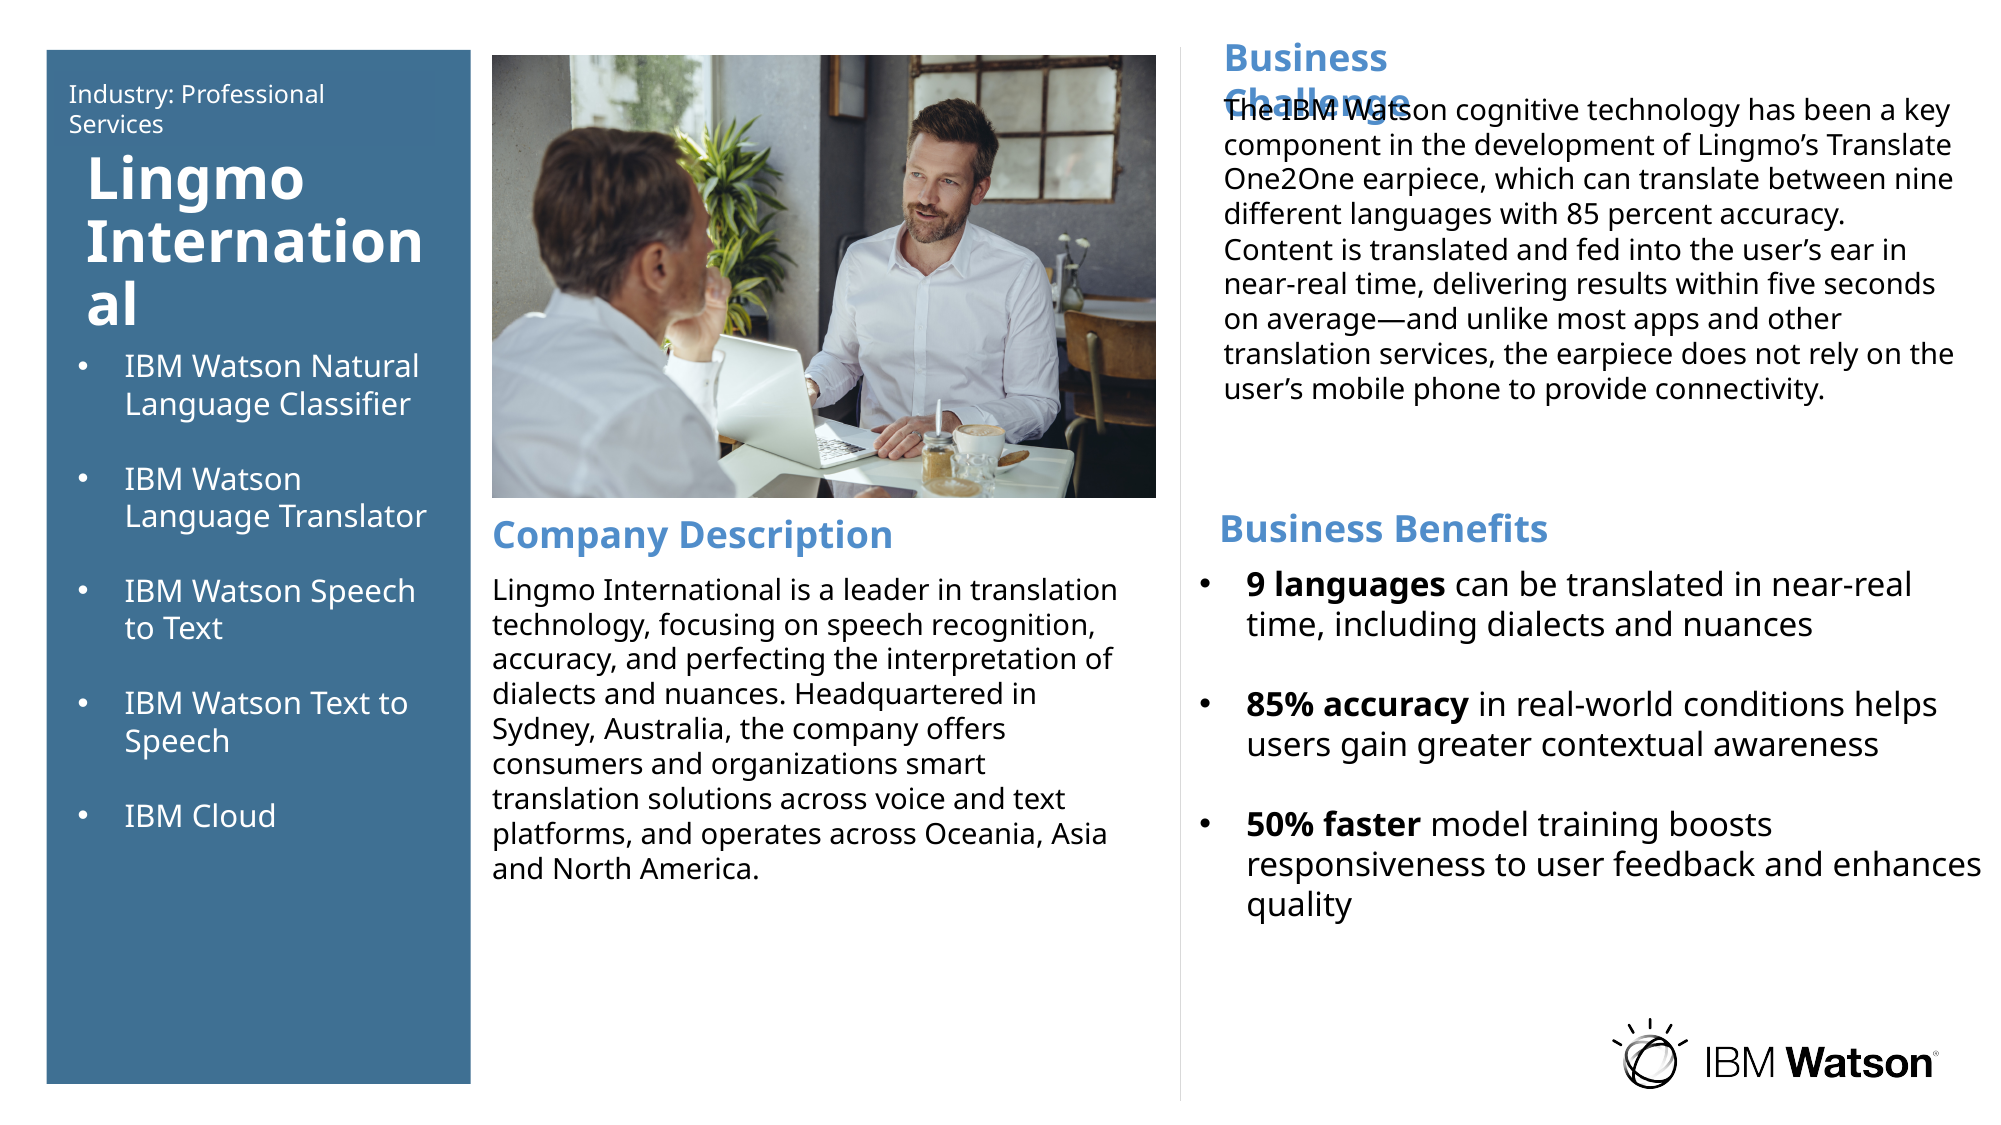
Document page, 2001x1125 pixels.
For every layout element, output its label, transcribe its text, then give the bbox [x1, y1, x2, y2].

text_box Industry: Professional Services [54, 71, 435, 146]
text_box 9 languages can be translated in near-real time, including dialects and nuances 85% accuracy in real-world conditions helps users gain greater contextual awareness 50% faster model training boosts responsiveness to user feedback and enhances quality [1184, 556, 2000, 931]
text_box IBM Watson Natural Language Classifier IBM Watson Language Translator IBM Watson Speech to Text IBM Watson Text to Speech IBM Cloud [62, 339, 452, 841]
text_box Lingmo International is a leader in translation technology, focusing on speech recognition, accuracy, and perfecting the interpretation of dialects and nuances. Headquartered in Sydney, Australia, the company offers consumers and organizations smart translation solutions across voice and text platforms, and operates across Oceania, Asia and North America. [492, 570, 1141, 869]
picture [1609, 1015, 1942, 1092]
text_box Business Challenge [1223, 26, 1583, 83]
text_box The IBM Watson cognitive technology has been a key component in the development of Lingmo’s Translate One2One earpiece, which can translate between nine different languages with 85 percent accuracy. Content is translated and fed into the user’s ear in near-real time, delivering results within five seconds on average—and unlike most apps and other translation services, the earpiece does not rely on the user’s mobile phone to provide connectivity. [1223, 83, 1962, 413]
title Lingmo International [71, 134, 475, 353]
picture [492, 55, 1156, 498]
text_box Business Benefits [1219, 497, 1579, 556]
text_box Company Description [492, 503, 897, 564]
